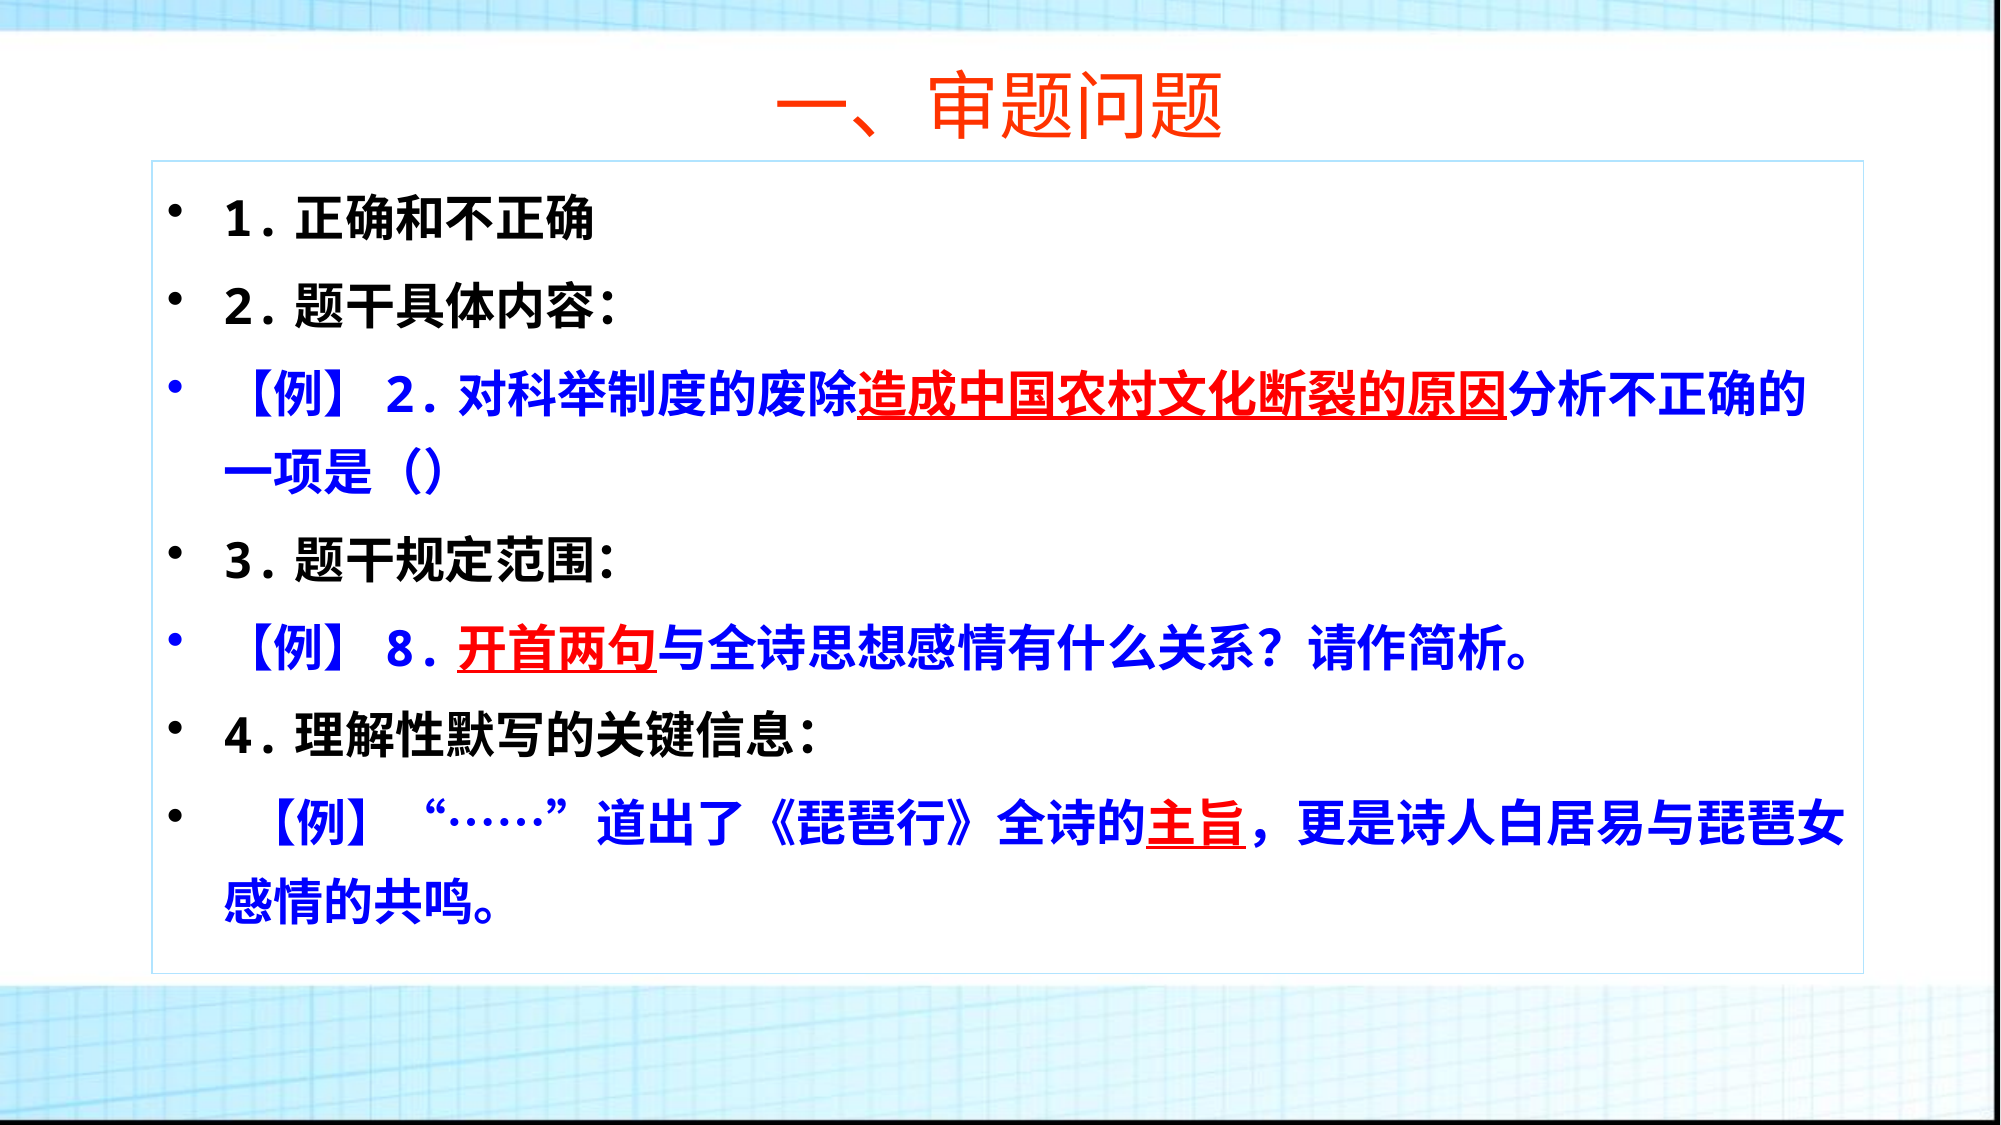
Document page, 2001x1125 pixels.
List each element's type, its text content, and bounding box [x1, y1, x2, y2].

title 一、审题问题 [336, 45, 1664, 160]
picture [0, 0, 2001, 1125]
list 1.正确和不正确 2.题干具体内容： 【例】2.对科举制度的废除造成中国农村文化断裂的原因分析不正确的一项是（） 3.题干规定范围： 【例】8.开首两句与全诗思想感情有什么关系？请作简析。 4.理解性默写的关键信息： 【例】“……”道出了《琵琶行》全诗的主旨，更是诗人白居易与琵琶女感情的共鸣。 [151, 160, 1864, 974]
